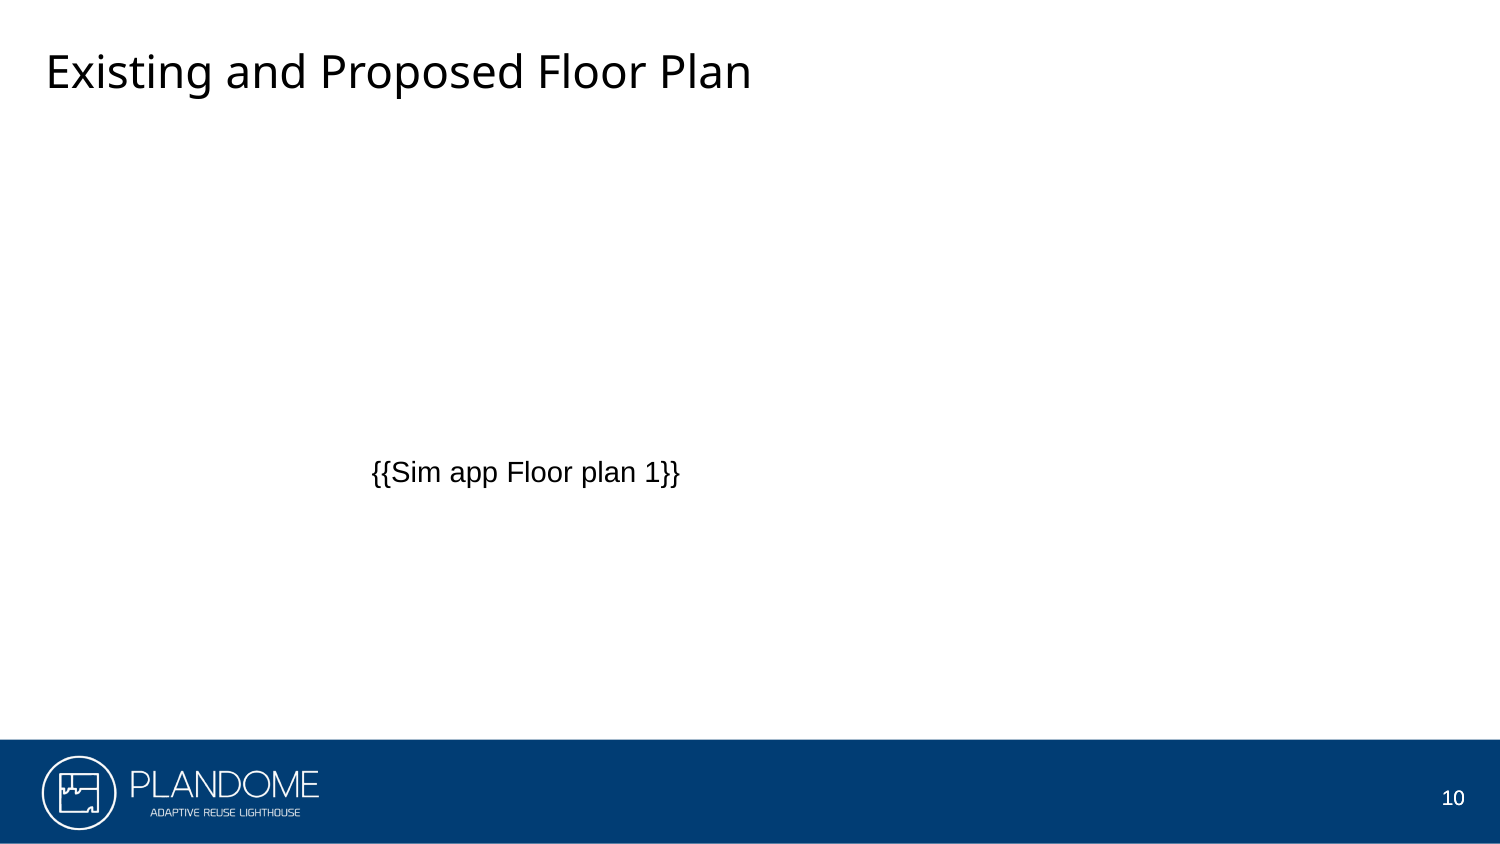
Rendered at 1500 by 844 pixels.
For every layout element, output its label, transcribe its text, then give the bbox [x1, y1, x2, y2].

text_box 10 [1389, 764, 1480, 830]
text_box Existing and Proposed Floor Plan [30, 27, 955, 152]
picture [0, 649, 389, 844]
text_box {{Sim app Floor plan 1}} [356, 445, 1119, 496]
